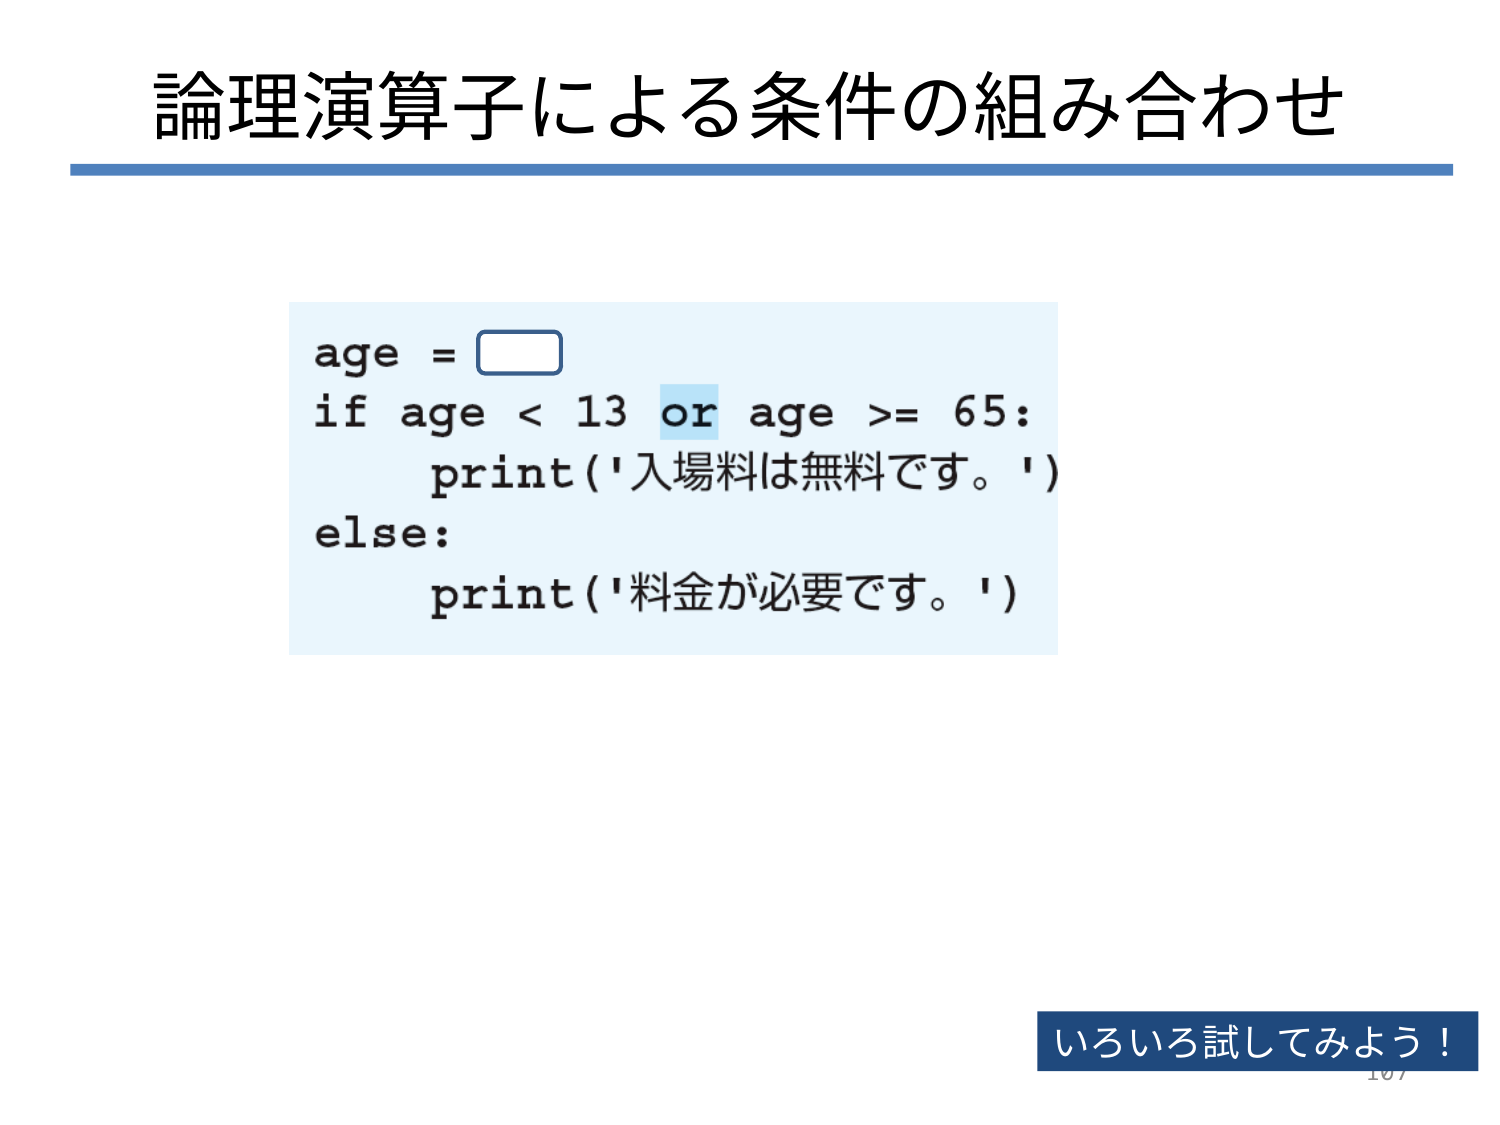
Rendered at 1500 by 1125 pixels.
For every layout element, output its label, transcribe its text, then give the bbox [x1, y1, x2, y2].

text_box いろいろ試してみよう！ [1037, 1011, 1479, 1072]
slide_number 107 [1074, 1042, 1425, 1103]
picture [289, 302, 1058, 656]
title 論理演算子による条件の組み合わせ [75, 45, 1425, 164]
